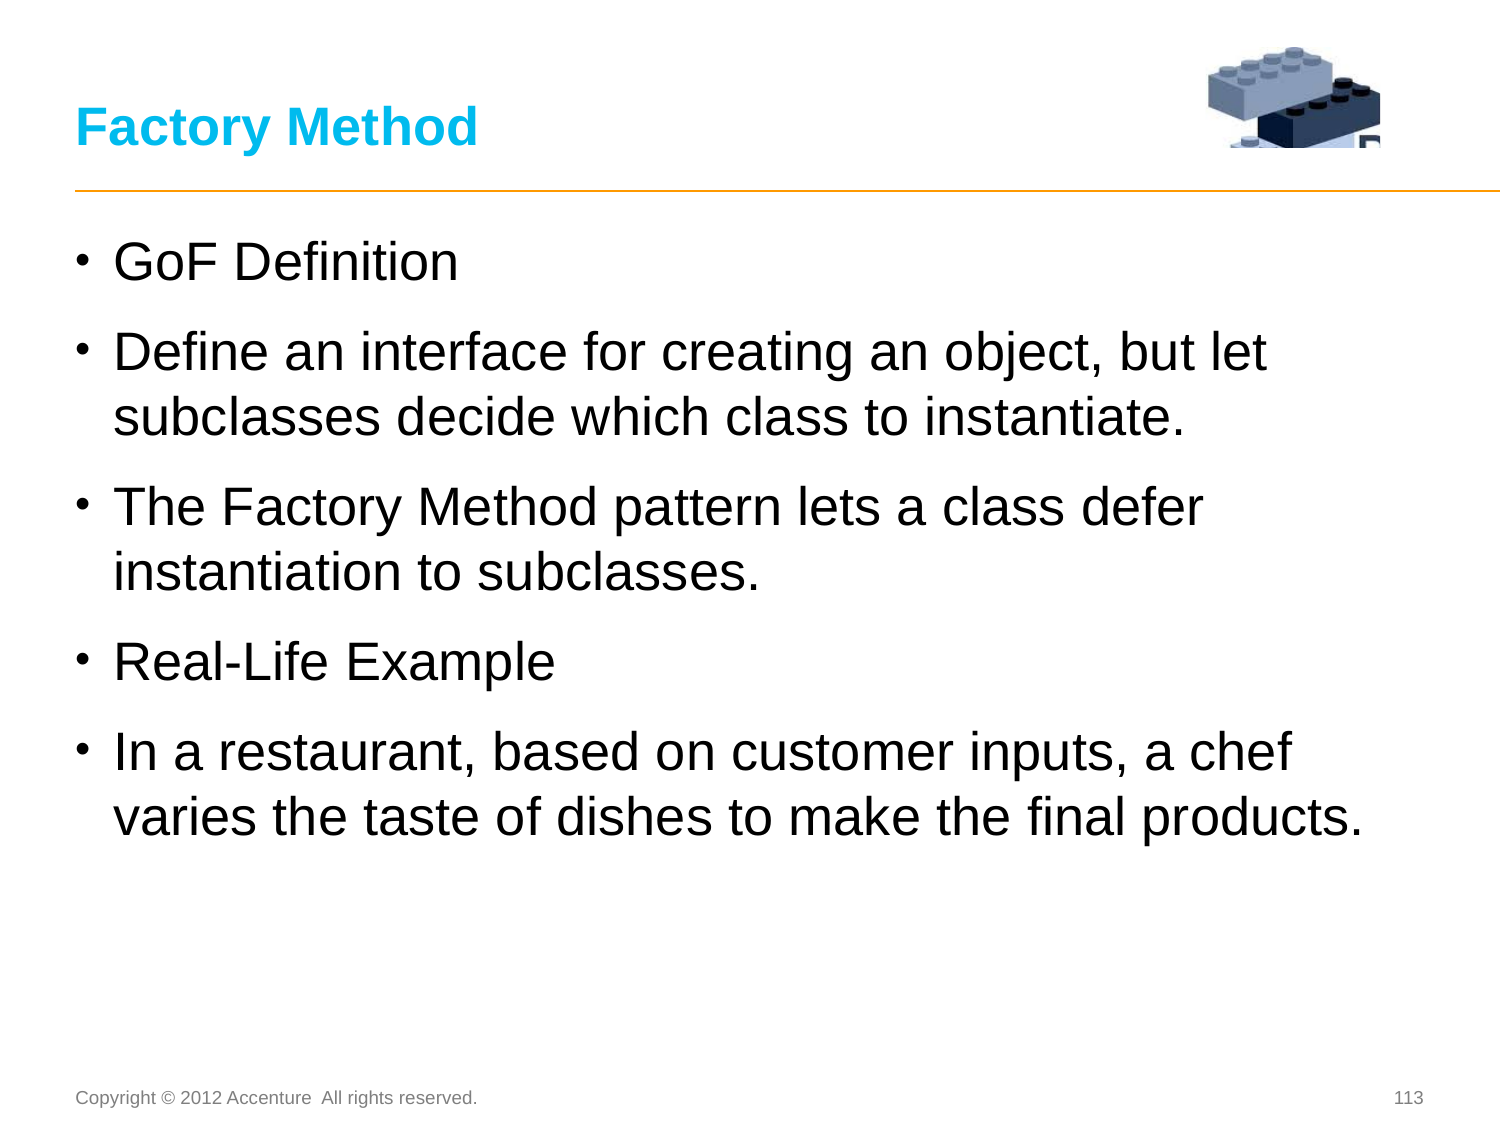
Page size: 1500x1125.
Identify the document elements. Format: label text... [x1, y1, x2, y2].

list GoF Definition Define an interface for creating an object, but let subclasses decide which class to instantiate. The Factory Method pattern lets a class defer instantiation to subclasses. Real-Life Example In a restaurant, based on customer inputs, a chef varies the taste of dishes to make the final products. [75, 226, 1425, 1018]
title Factory Method [75, 27, 1422, 157]
